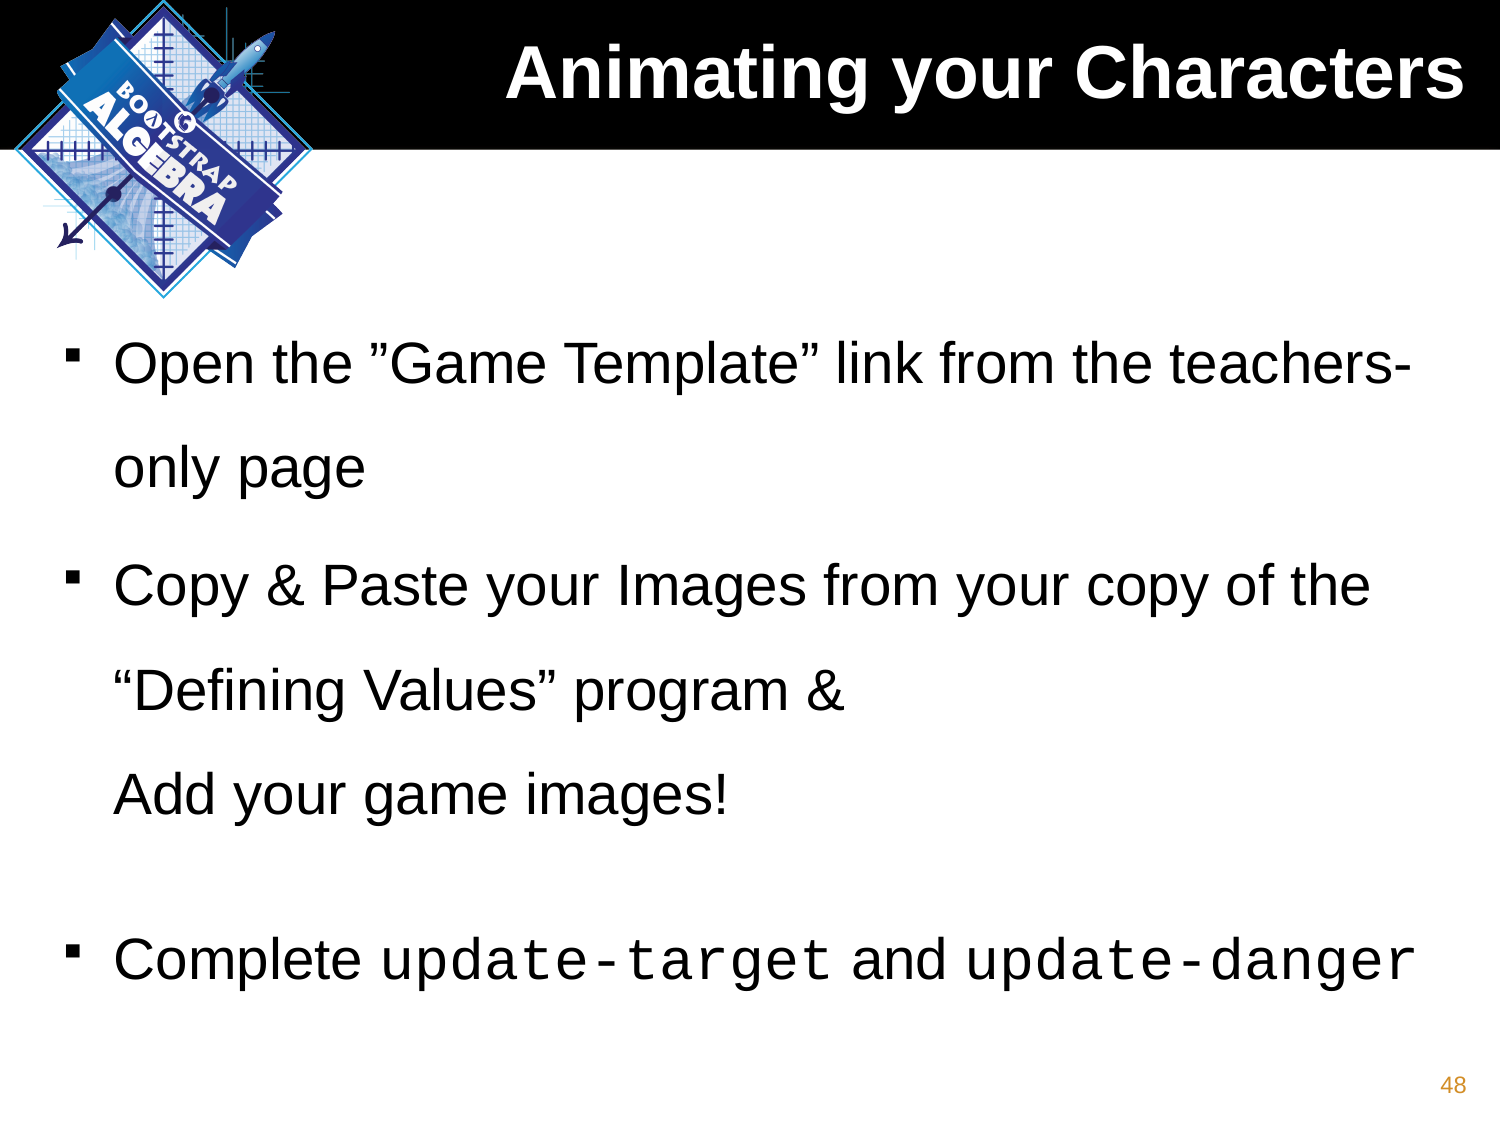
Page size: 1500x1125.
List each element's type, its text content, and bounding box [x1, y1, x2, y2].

title Animating your Characters [49, 0, 1476, 138]
slide_number 48 [1349, 1061, 1475, 1106]
list Open the ”Game Template” link from the teachers-only page Copy & Paste your Images from your copy of the “Defining Values” program & Add your game images! Complete update-target and update-danger [49, 282, 1476, 1026]
picture [14, 0, 313, 299]
